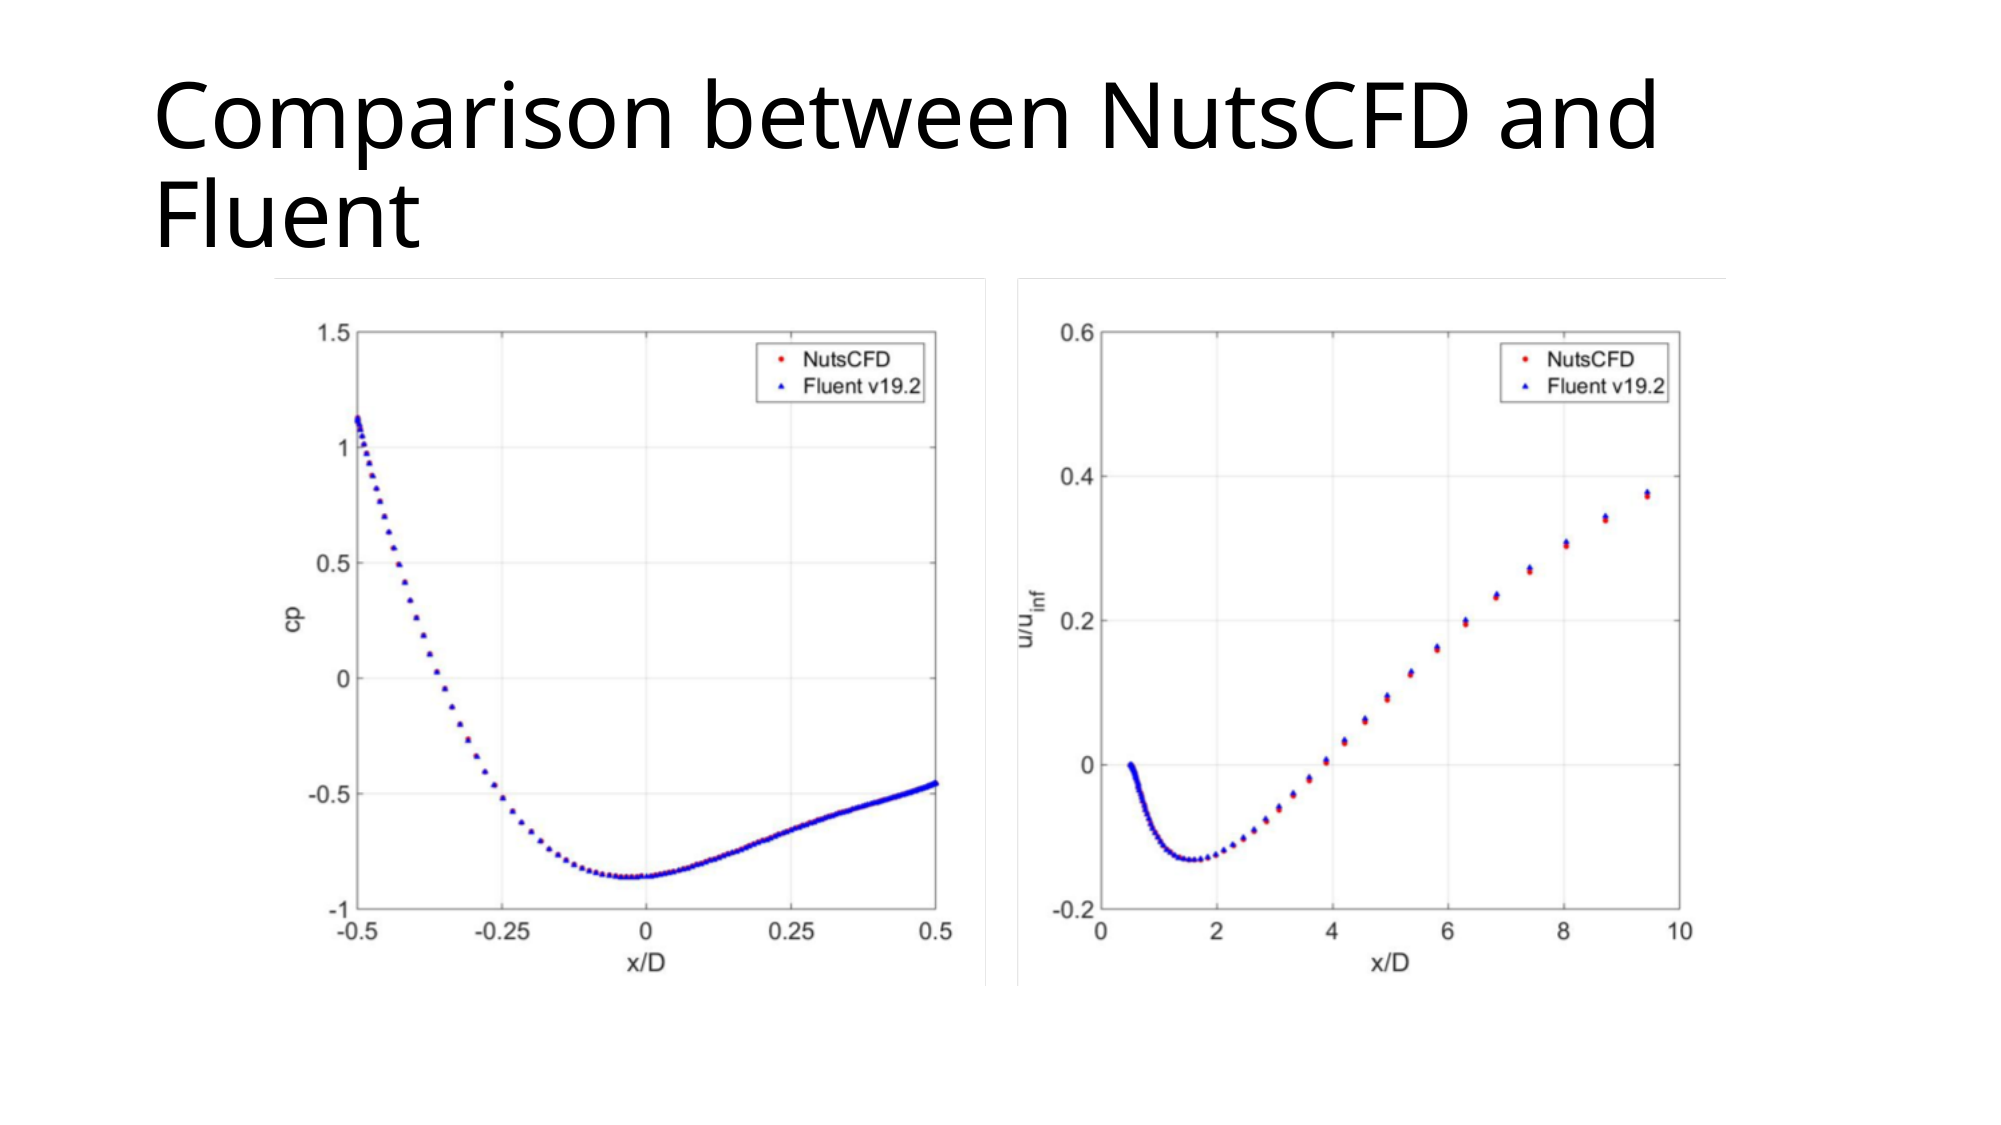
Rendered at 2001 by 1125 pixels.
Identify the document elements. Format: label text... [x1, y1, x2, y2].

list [274, 277, 1726, 986]
title Comparison between NutsCFD and Fluent [137, 59, 1863, 278]
